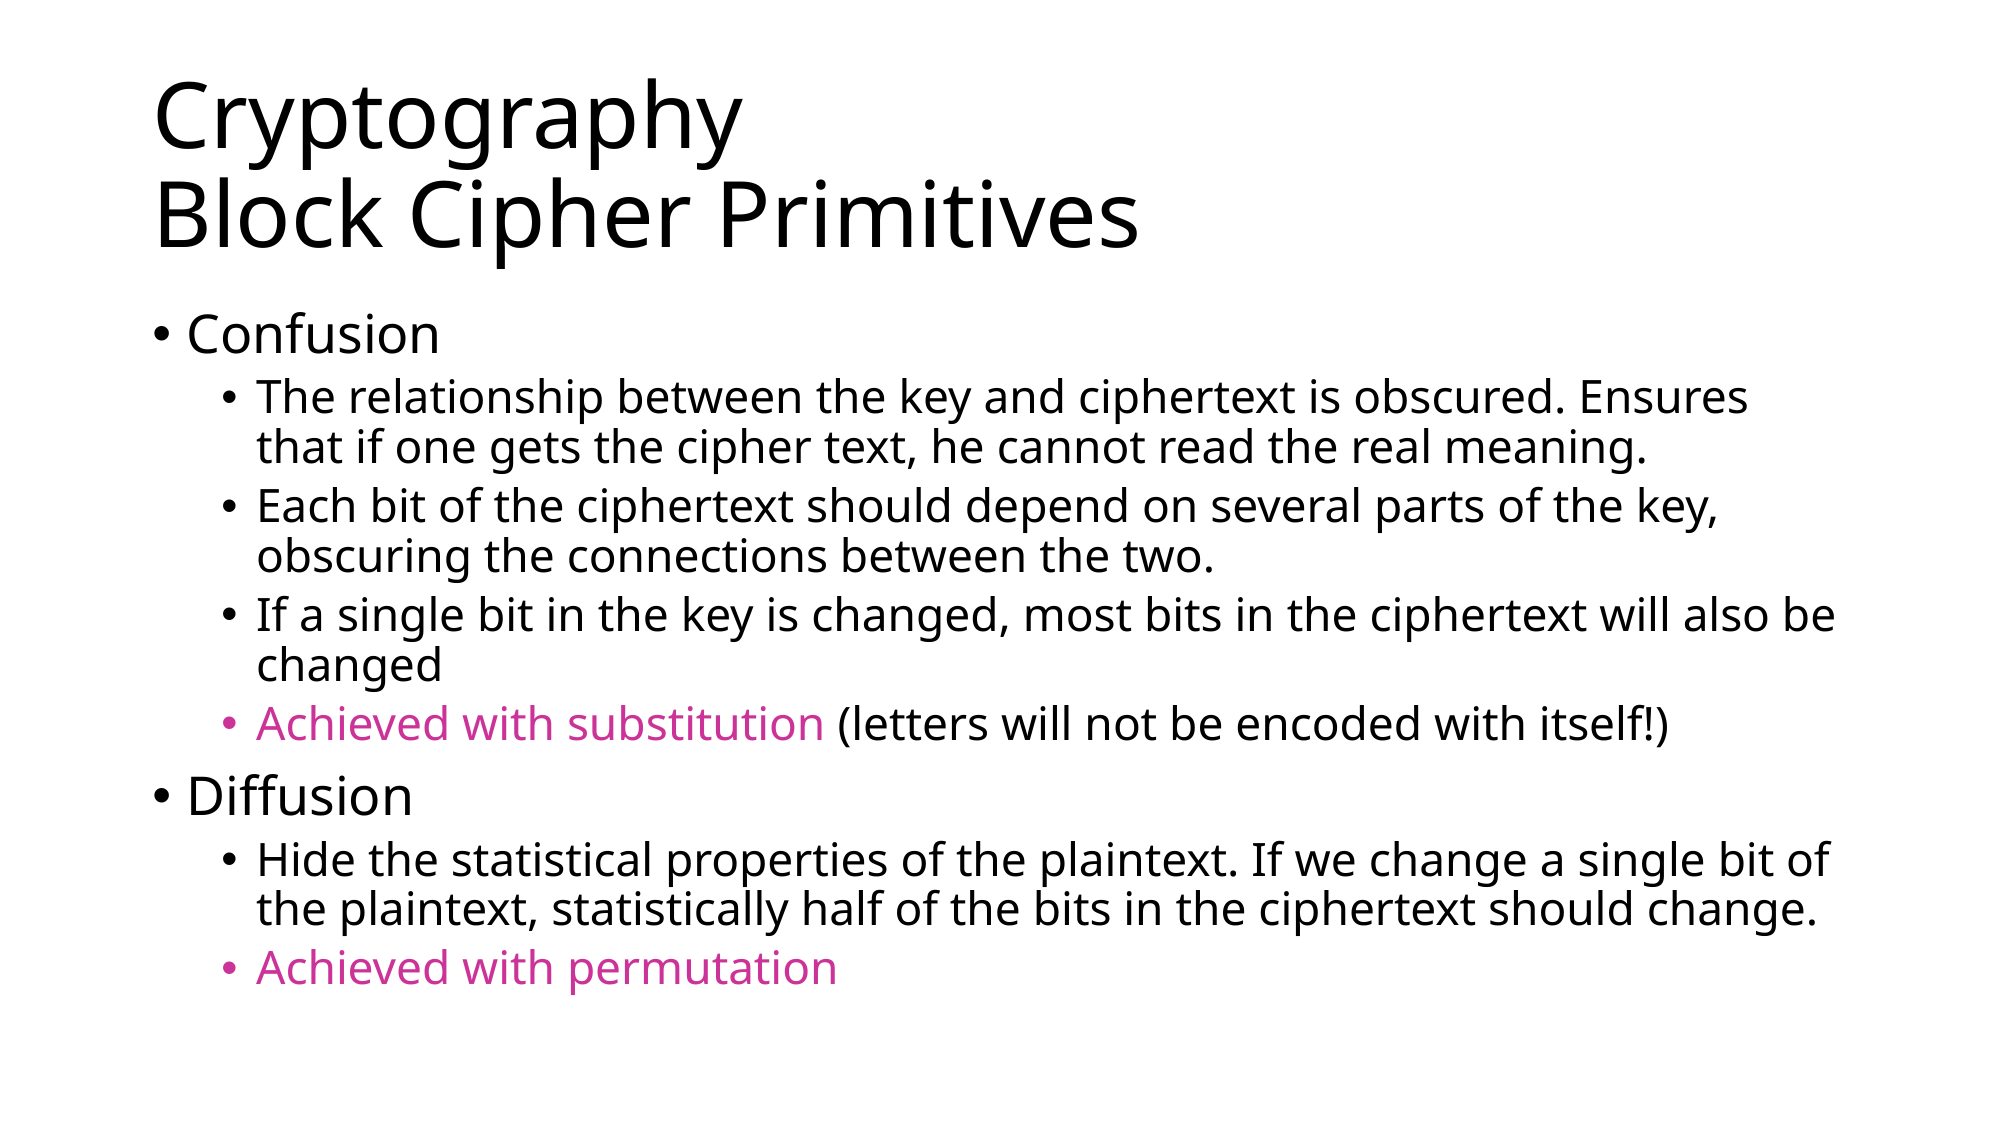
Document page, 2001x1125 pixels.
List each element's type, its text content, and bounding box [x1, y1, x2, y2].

list Confusion The relationship between the key and ciphertext is obscured. Ensures that if one gets the cipher text, he cannot read the real meaning. Each bit of the ciphertext should depend on several parts of the key, obscuring the connections between the two. If a single bit in the key is changed, most bits in the ciphertext will also be changed Achieved with substitution (letters will not be encoded with itself!) Diffusion Hide the statistical properties of the plaintext. If we change a single bit of the plaintext, statistically half of the bits in the ciphertext should change. Achieved with permutation [137, 299, 1863, 1014]
title Cryptography Block Cipher Primitives [137, 59, 1863, 278]
